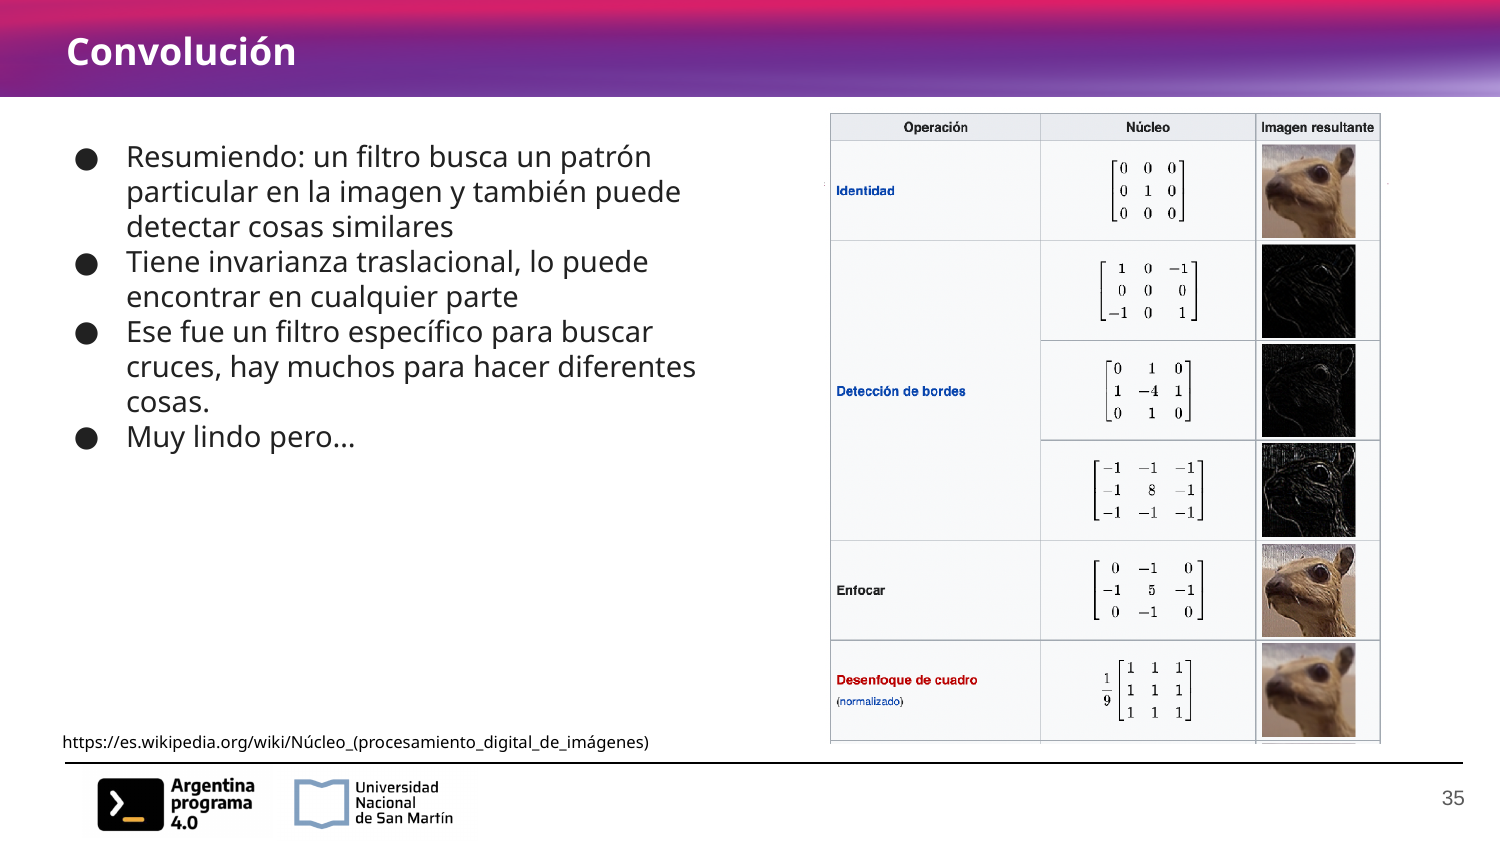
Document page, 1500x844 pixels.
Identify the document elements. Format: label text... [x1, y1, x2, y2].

picture [277, 767, 478, 841]
title Convolución [51, 12, 1449, 88]
slide_number ‹#› [1389, 764, 1480, 830]
text_box https://es.wikipedia.org/wiki/Núcleo_(procesamiento_digital_de_imágenes) [47, 717, 730, 758]
text_box Resumiendo: un filtro busca un patrón particular en la imagen y también puede detectar cosas similares Tiene invarianza traslacional, lo puede encontrar en cualquier parte Ese fue un filtro específico para buscar cruces, hay muchos para hacer diferentes cosas. Muy lindo pero… [51, 138, 726, 486]
picture [0, 0, 1500, 97]
picture [82, 764, 273, 838]
picture [824, 105, 1391, 748]
